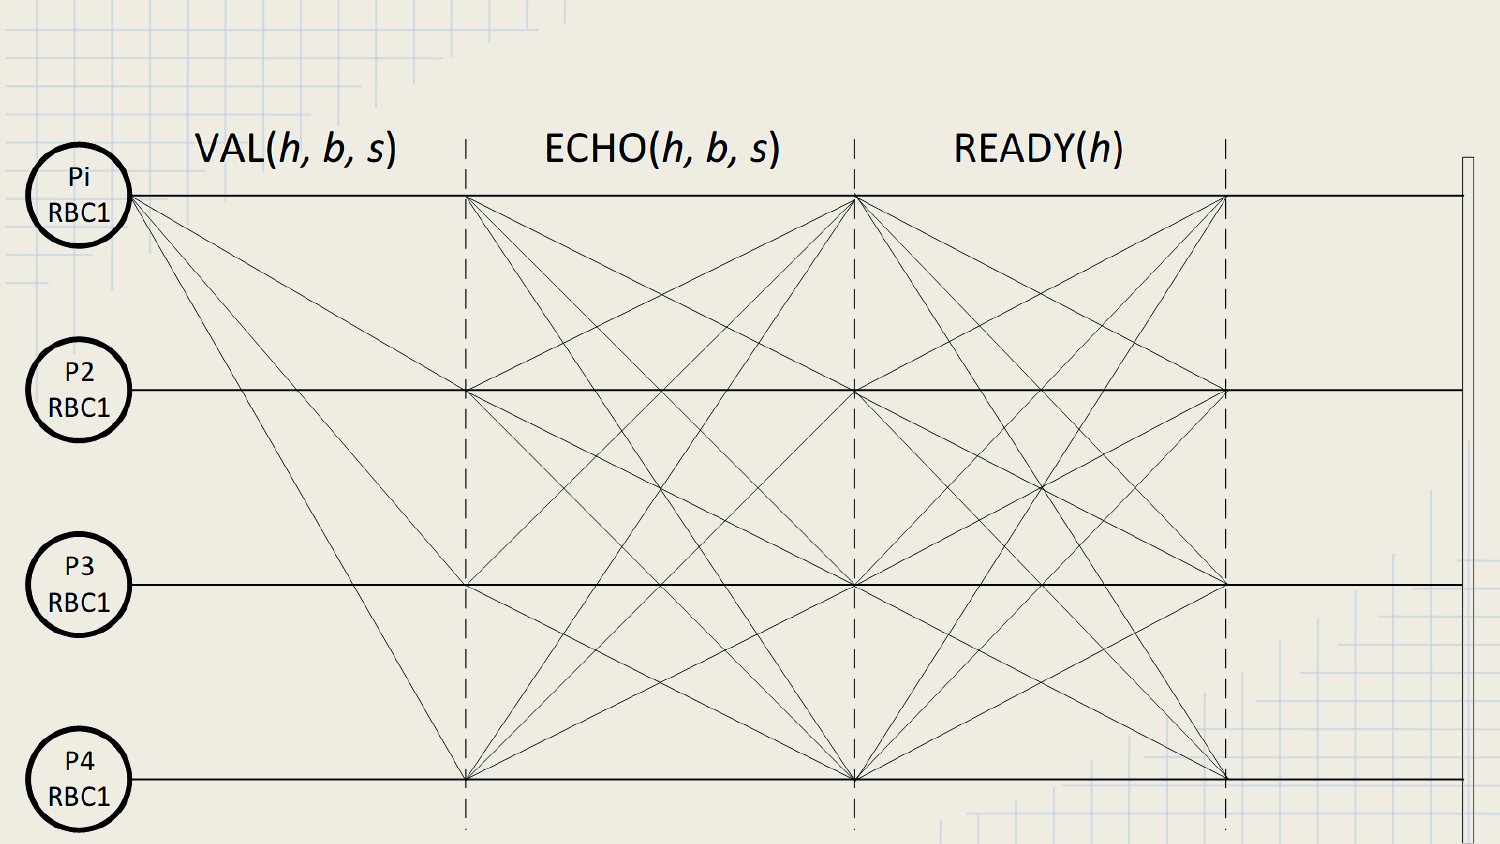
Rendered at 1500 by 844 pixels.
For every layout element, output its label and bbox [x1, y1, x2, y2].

picture [24, 107, 1476, 844]
